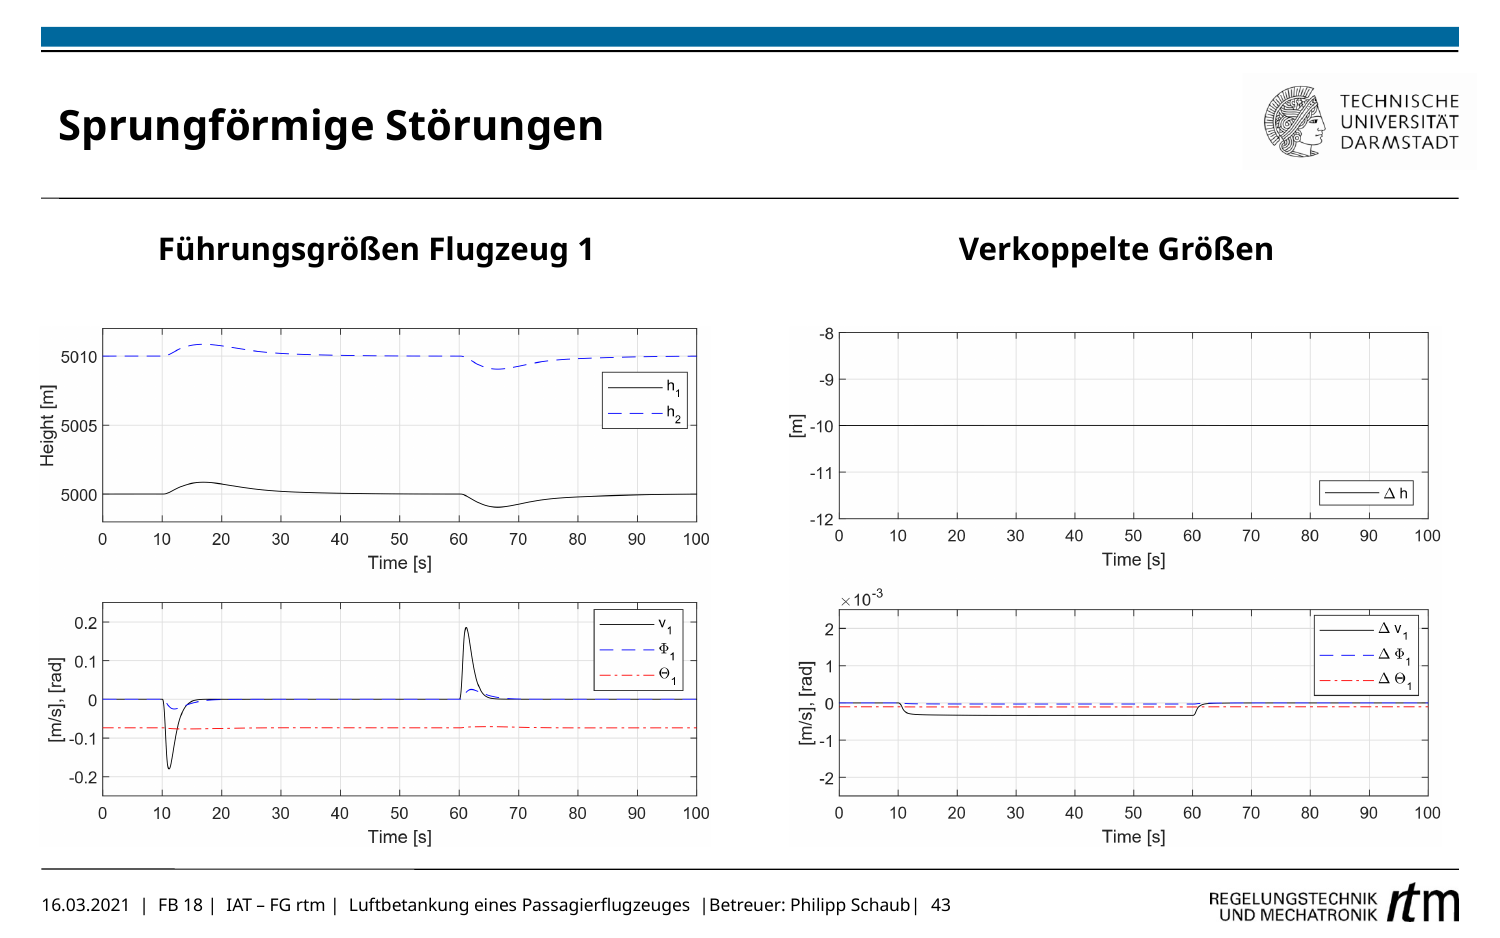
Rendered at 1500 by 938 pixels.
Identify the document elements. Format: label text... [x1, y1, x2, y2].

title Sprungförmige Störungen [58, 66, 1149, 182]
picture [1242, 73, 1477, 170]
picture [1210, 882, 1459, 922]
list Führungsgrößen Flugzeug 1 Verkoppelte Größen [58, 221, 1441, 847]
picture [39, 326, 711, 847]
picture [789, 326, 1443, 847]
